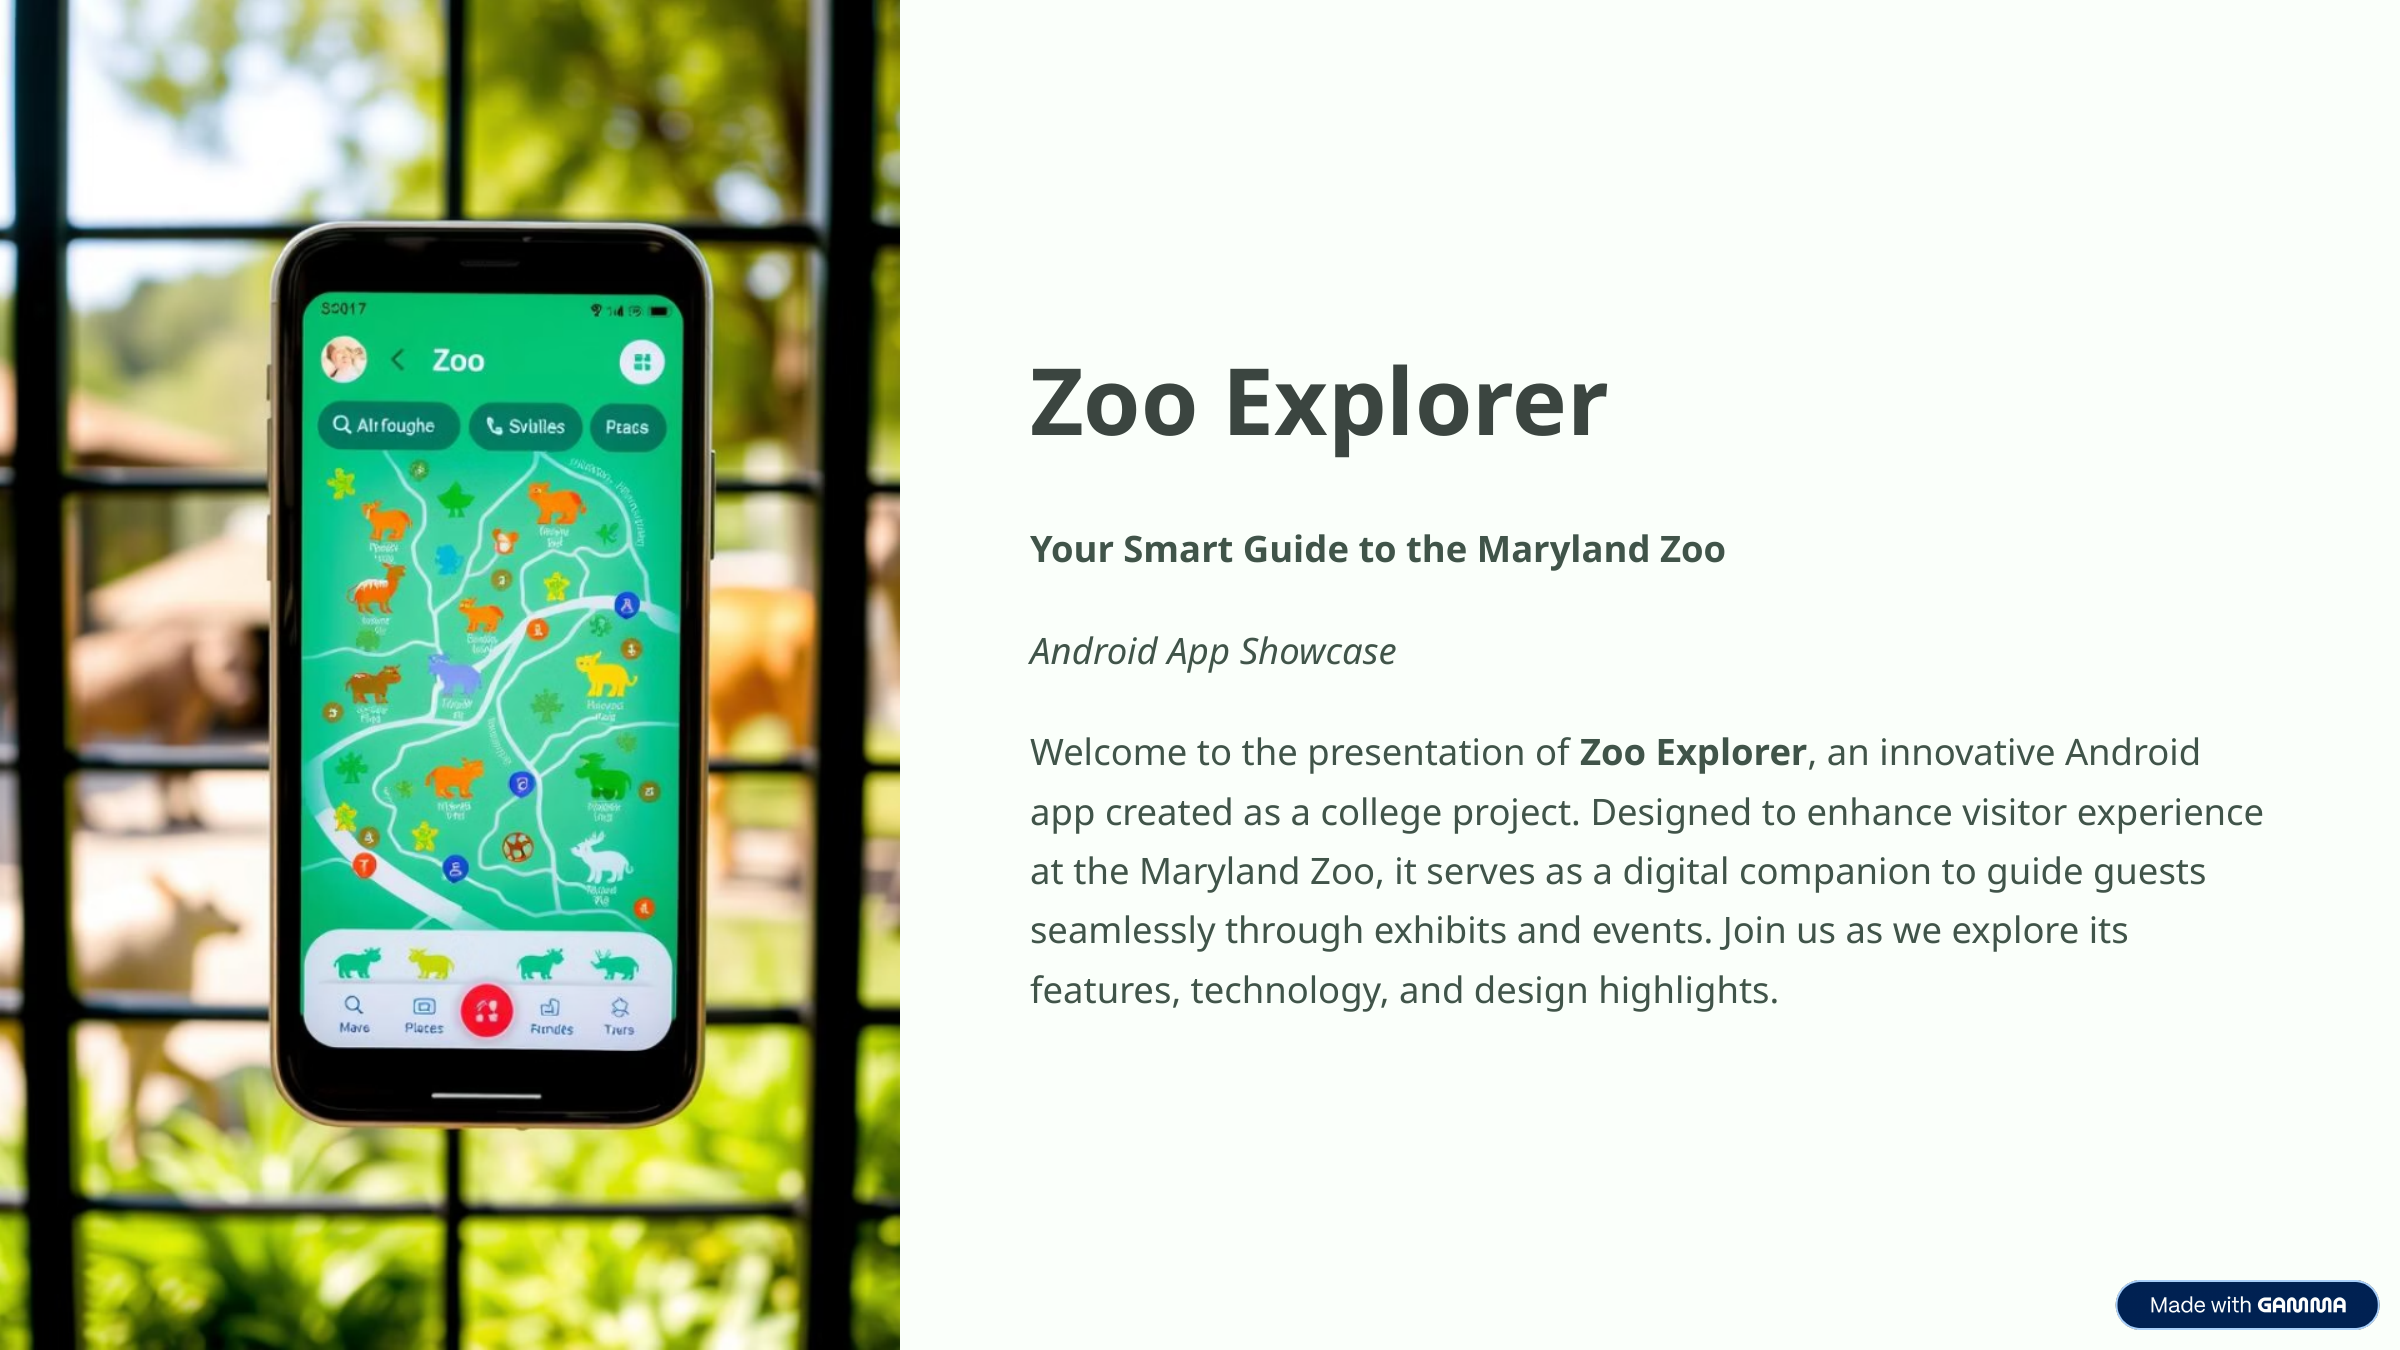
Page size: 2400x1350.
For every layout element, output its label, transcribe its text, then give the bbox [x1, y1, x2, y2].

text_box Zoo Explorer [1030, 338, 1961, 455]
text_box Your Smart Guide to the Maryland Zoo [1030, 510, 2270, 571]
text_box Welcome to the presentation of Zoo Explorer, an innovative Android app created as a college project. Designed to enhance visitor experience at the Maryland Zoo, it serves as a digital companion to guide guests seamlessly through exhibits and events. Join us as we explore its features, technology, and design highlights. [1030, 713, 2270, 1012]
picture [2106, 1271, 2389, 1339]
picture [0, 0, 900, 1350]
text_box Android App Showcase [1030, 612, 2270, 672]
